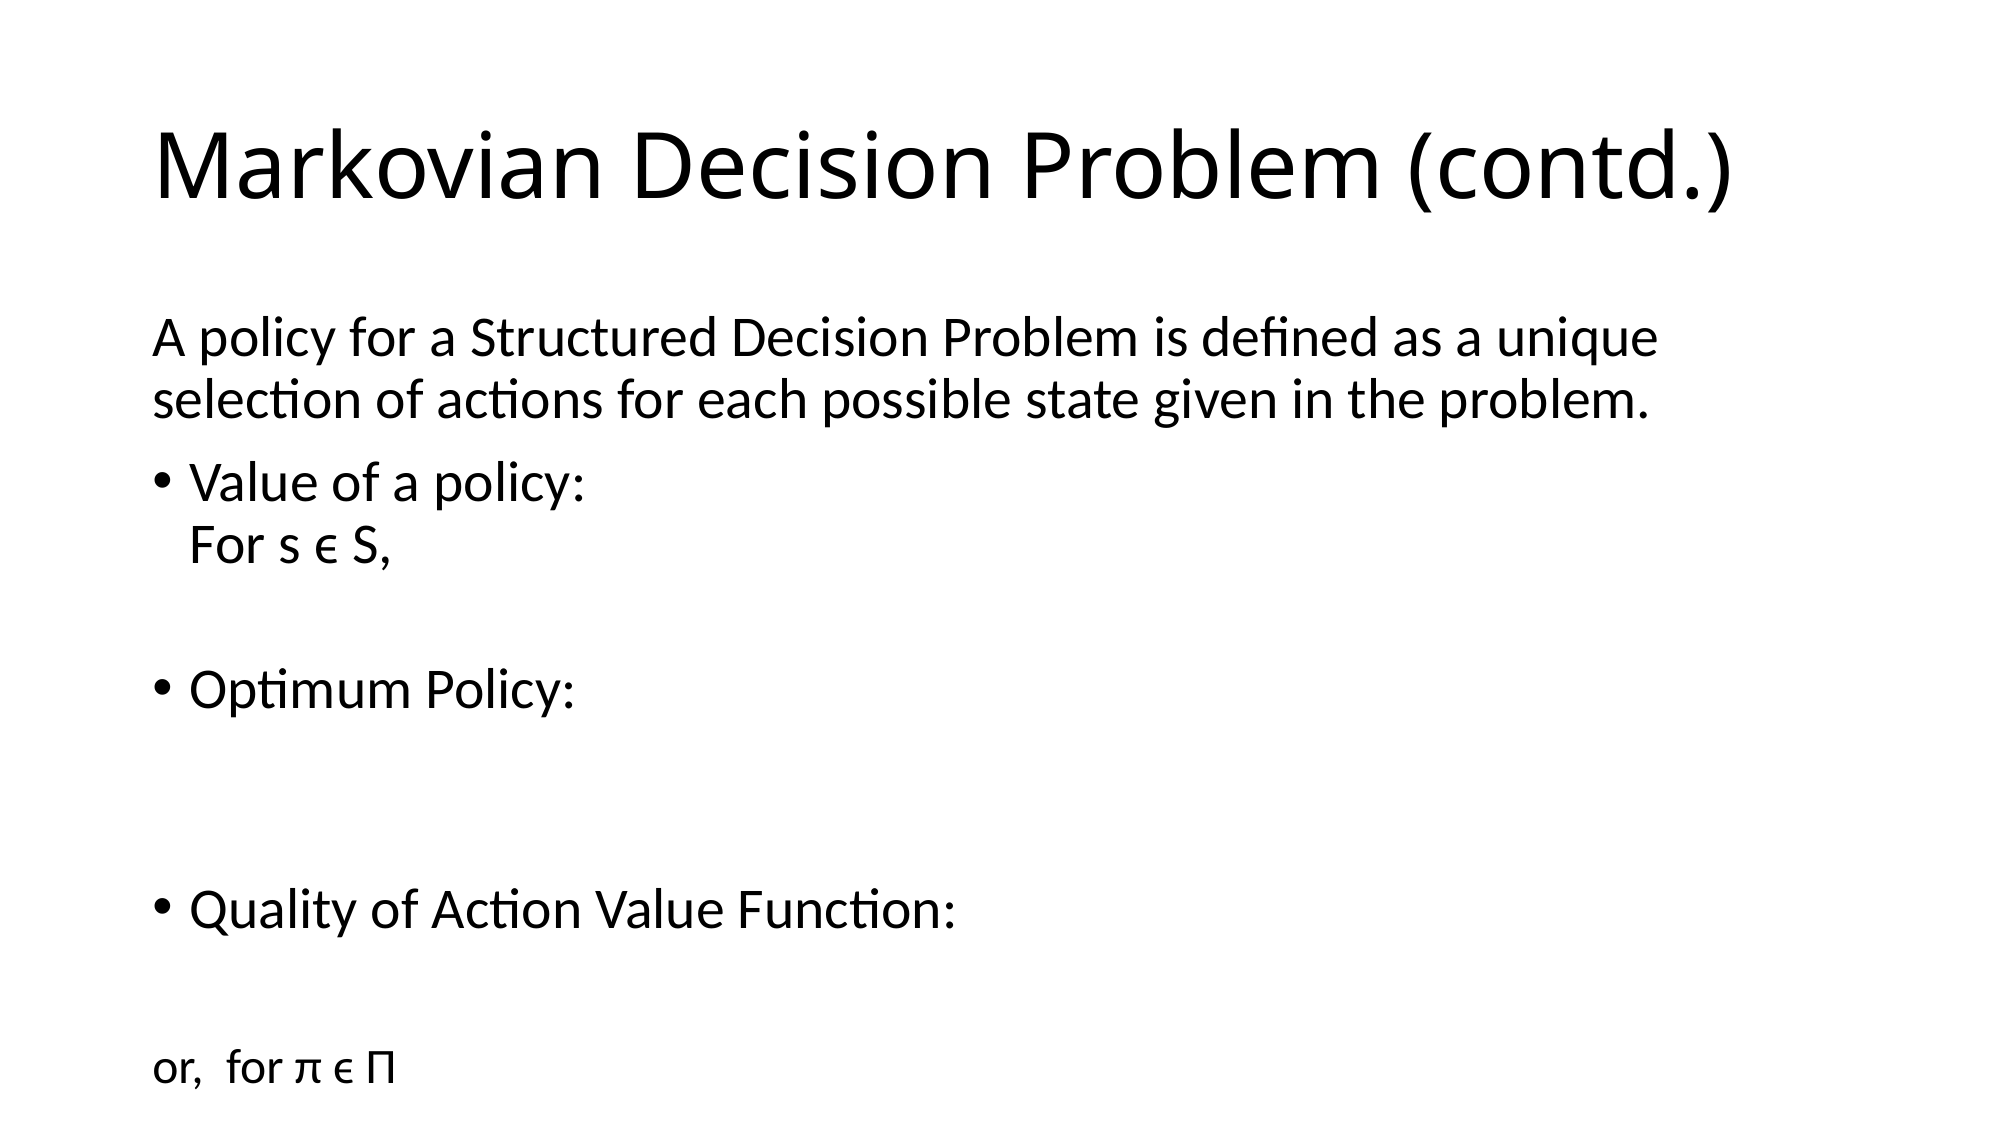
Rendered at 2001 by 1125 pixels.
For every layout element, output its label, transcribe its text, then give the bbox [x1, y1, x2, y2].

title Markovian Decision Problem (contd.) [137, 59, 1863, 278]
